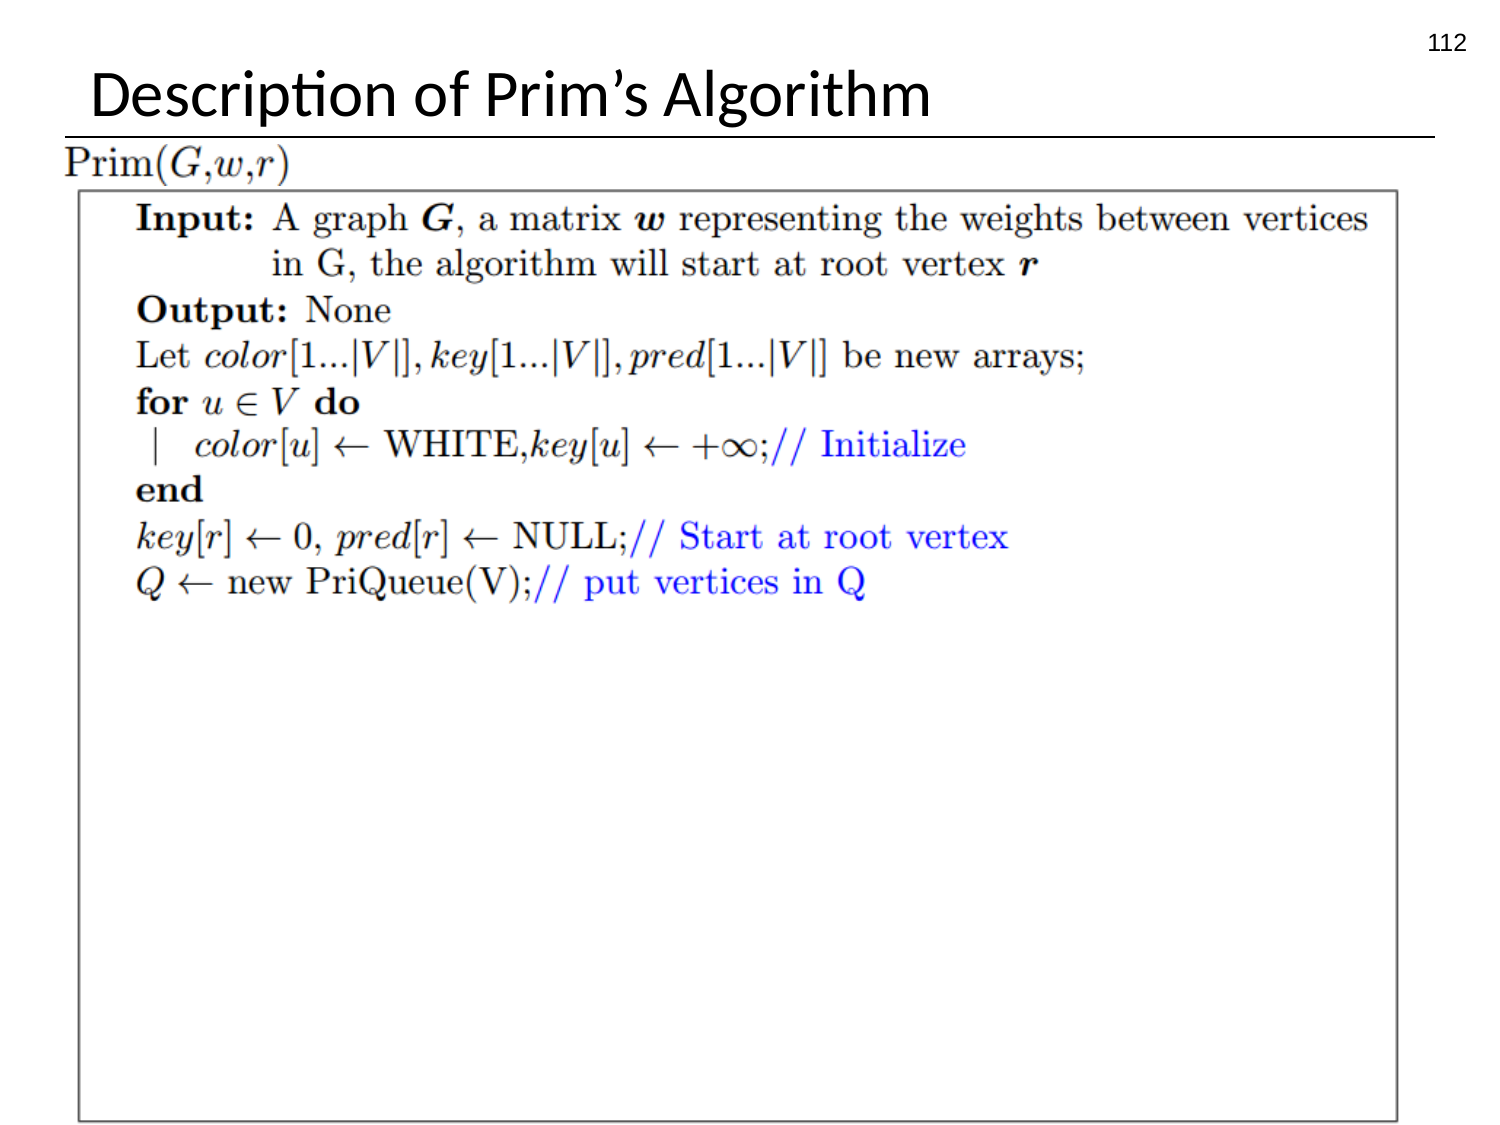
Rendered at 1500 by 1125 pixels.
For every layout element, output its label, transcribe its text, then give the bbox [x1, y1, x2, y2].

picture [64, 144, 292, 186]
title Description of Prim’s Algorithm [75, 20, 1425, 138]
slide_number 112 [1131, 18, 1483, 62]
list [74, 188, 1400, 1125]
